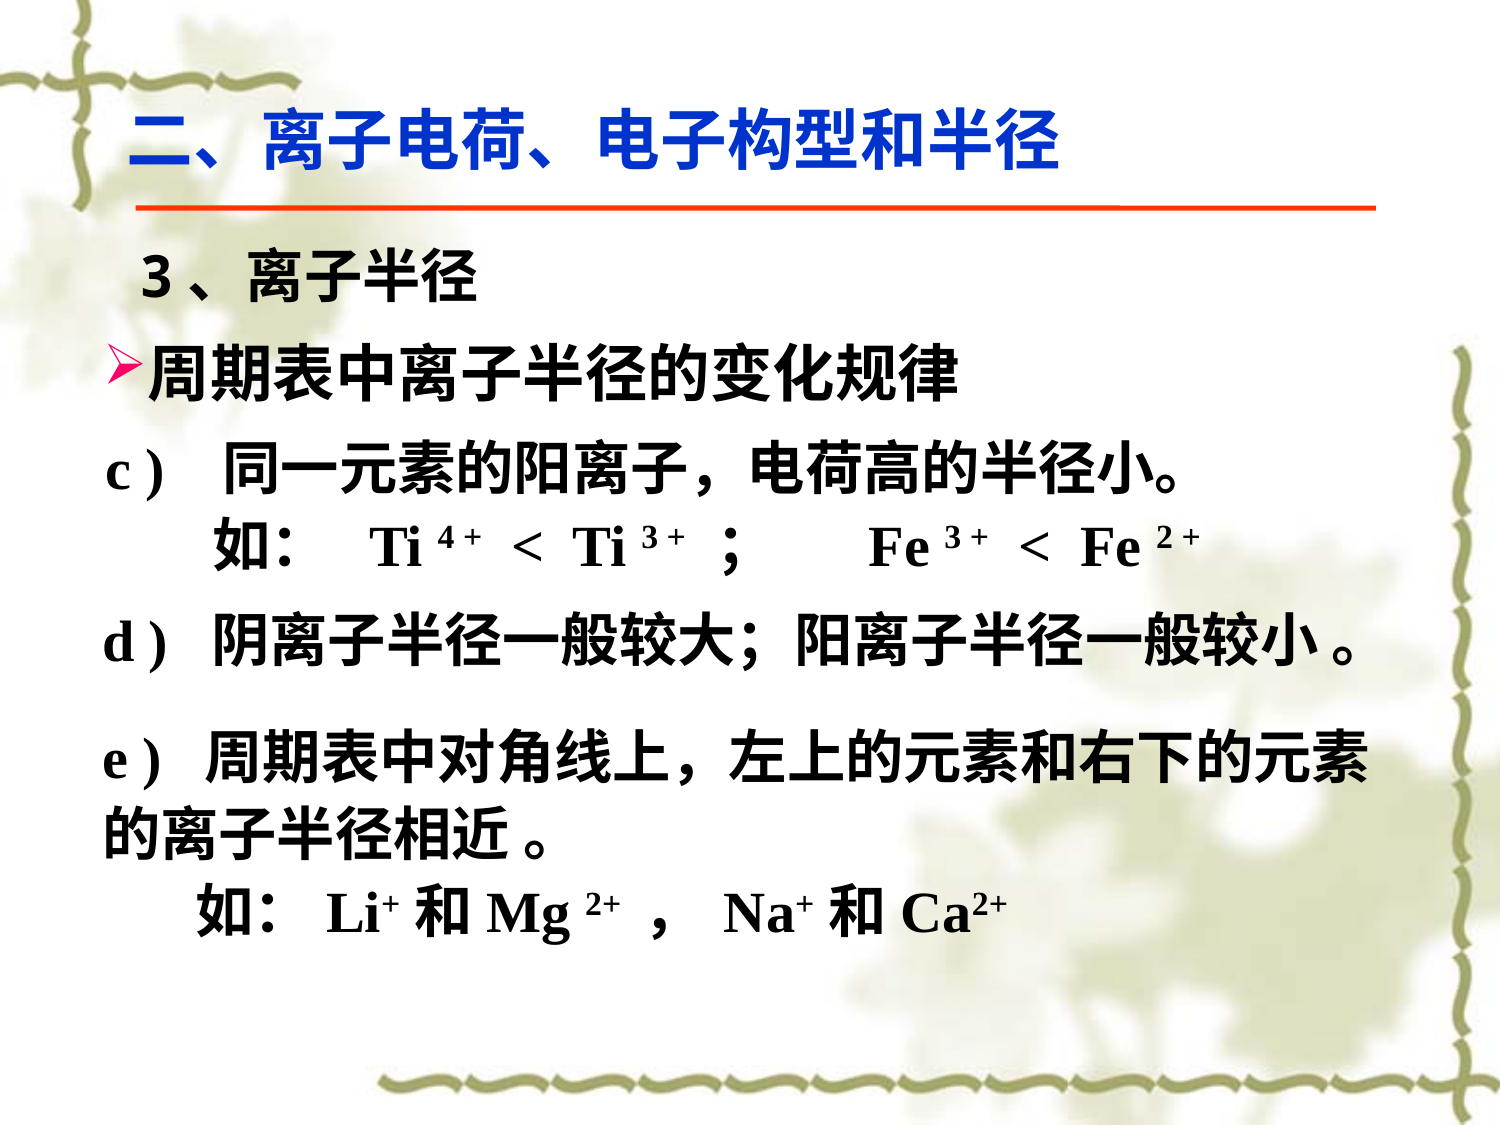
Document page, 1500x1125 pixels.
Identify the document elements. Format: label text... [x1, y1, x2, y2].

picture [0, 0, 1500, 1125]
text_box 周期表中离子半径的变化规律 [88, 326, 1414, 416]
text_box 3、离子半径 [123, 231, 774, 317]
text_box e ) 周期表中对角线上，左上的元素和右下的元素的离子半径相近 。 如：Li+和Mg 2+ ， Na+和Ca2+ [87, 706, 1400, 952]
text_box 二、离子电荷、电子构型和半径 [111, 90, 1353, 185]
text_box d ) 阴离子半径一般较大；阳离子半径一般较小 。 [87, 595, 1400, 681]
text_box c ) 同一元素的阳离子，电荷高的半径小。 如： Ti 4 + < Ti 3 + ； Fe 3 + < Fe 2 + [90, 416, 1341, 586]
